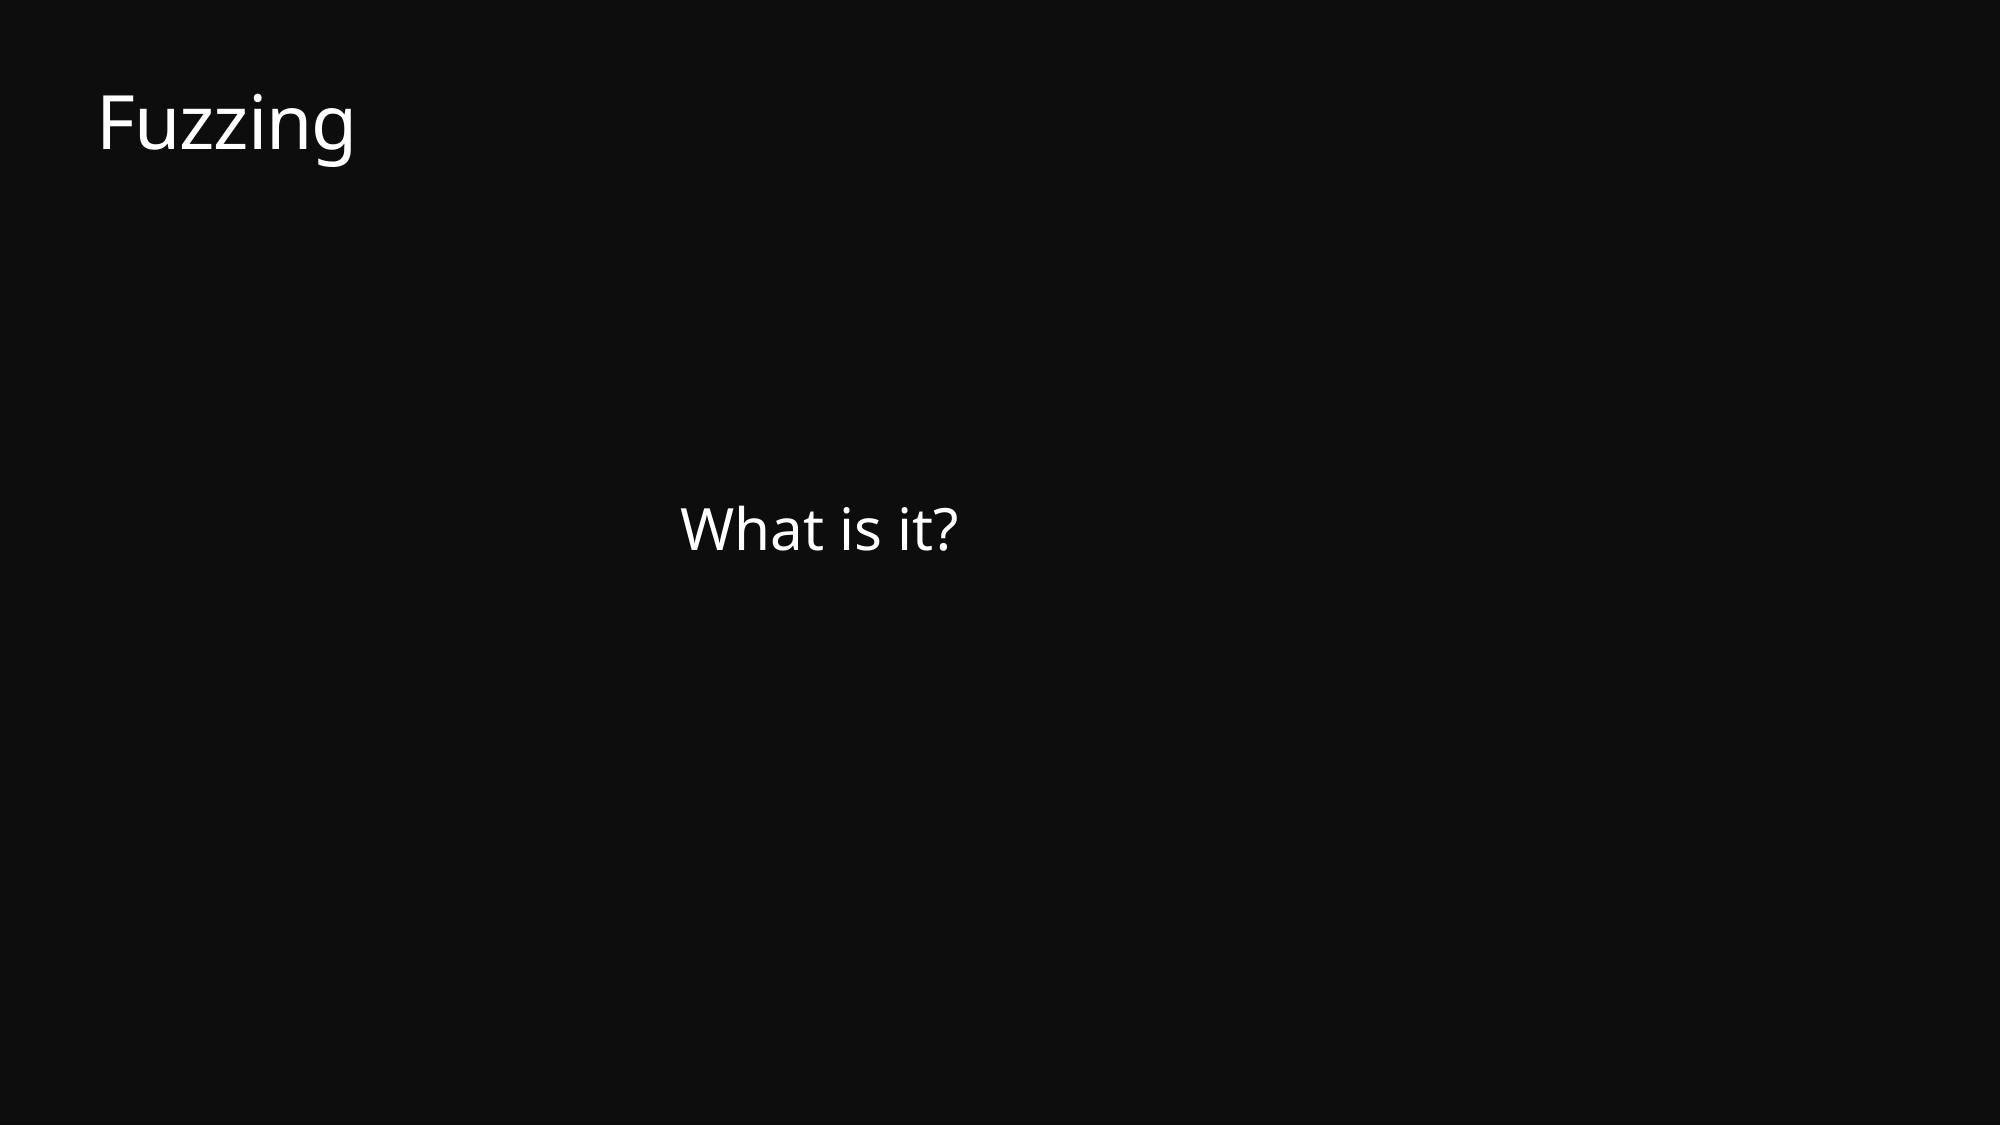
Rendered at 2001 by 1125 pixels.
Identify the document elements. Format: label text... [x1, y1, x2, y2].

list What is it? [680, 491, 2000, 563]
title Fuzzing [96, 75, 1904, 166]
